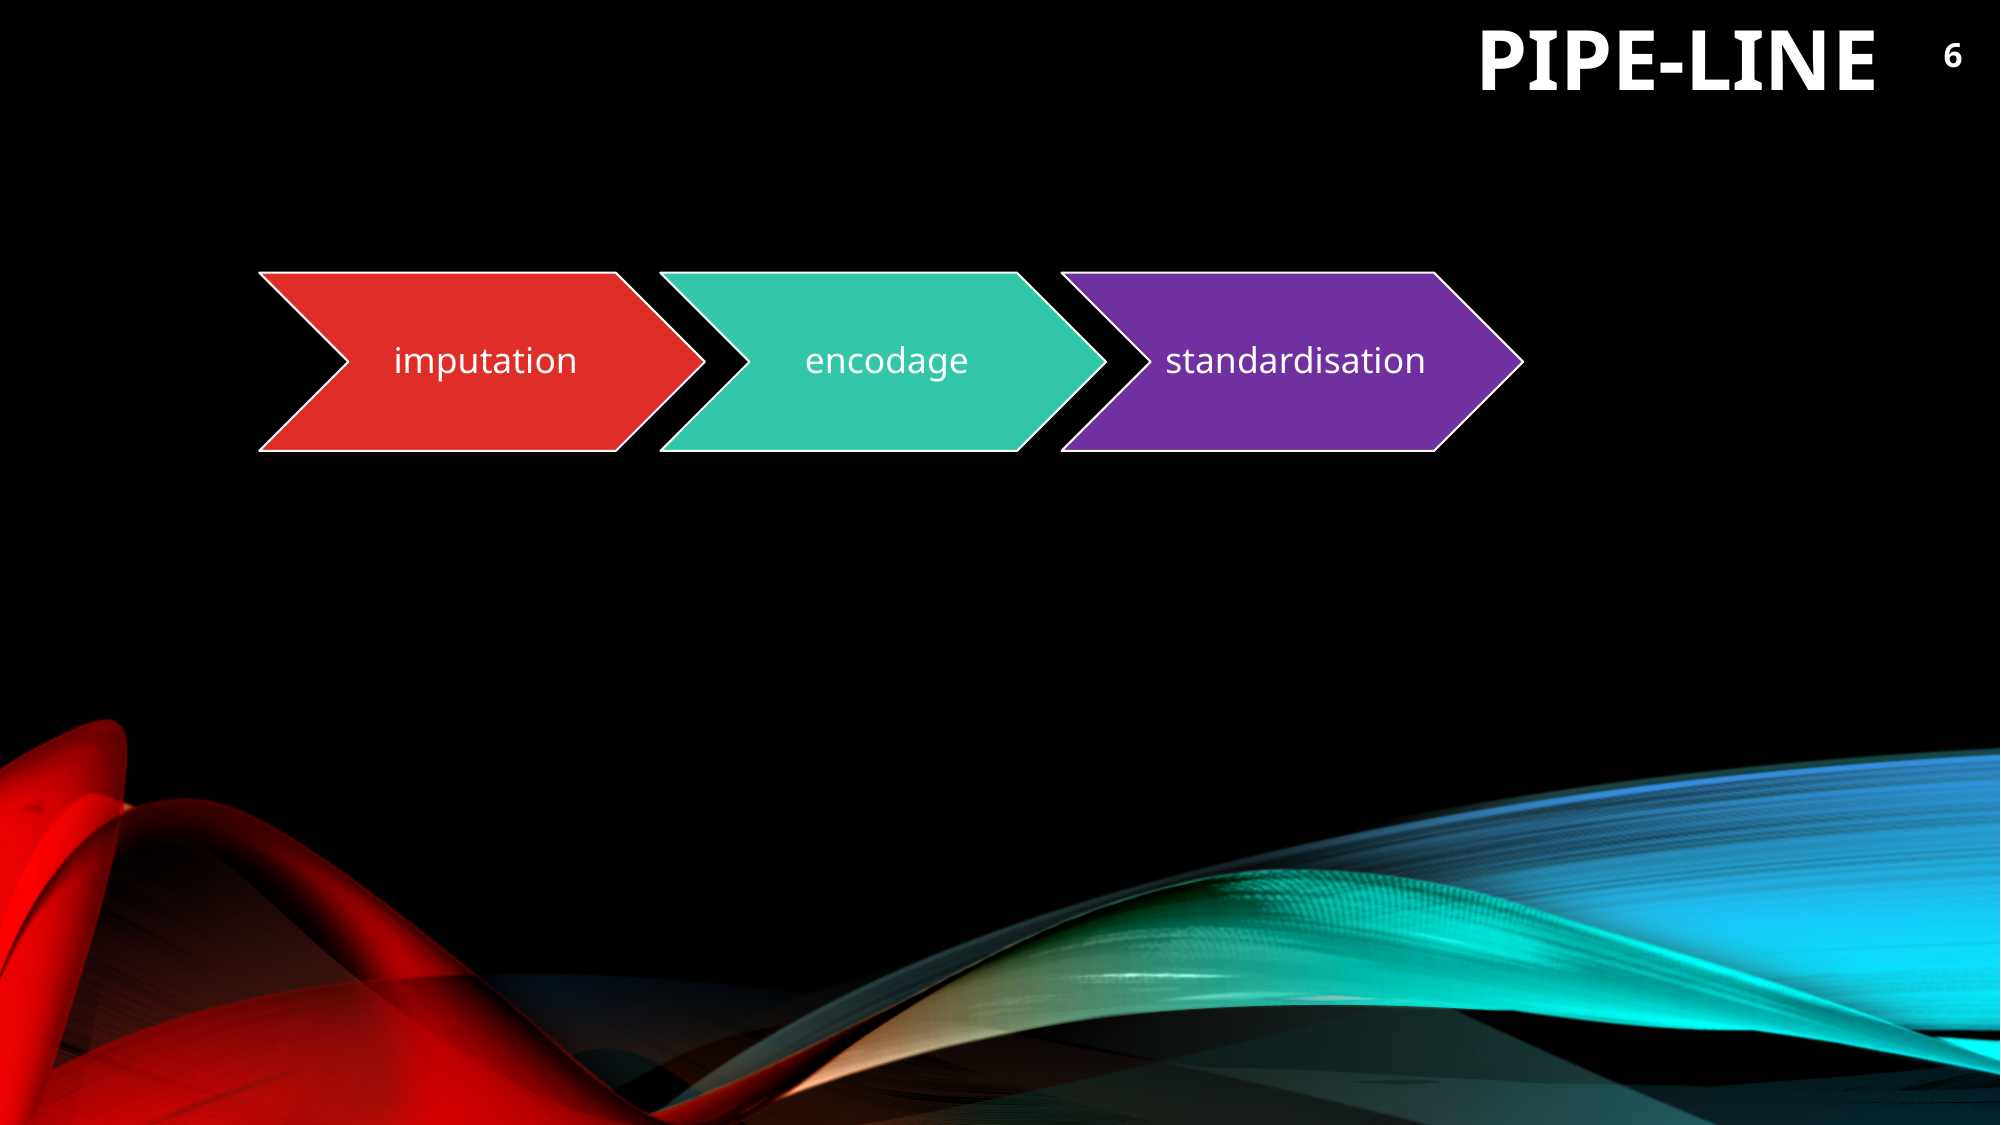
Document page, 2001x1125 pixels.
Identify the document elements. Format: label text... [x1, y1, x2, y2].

slide_number 6 [1872, 27, 1978, 88]
picture [0, 717, 2000, 1125]
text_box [258, 187, 1524, 537]
title Pipe-Line [358, 0, 1895, 117]
